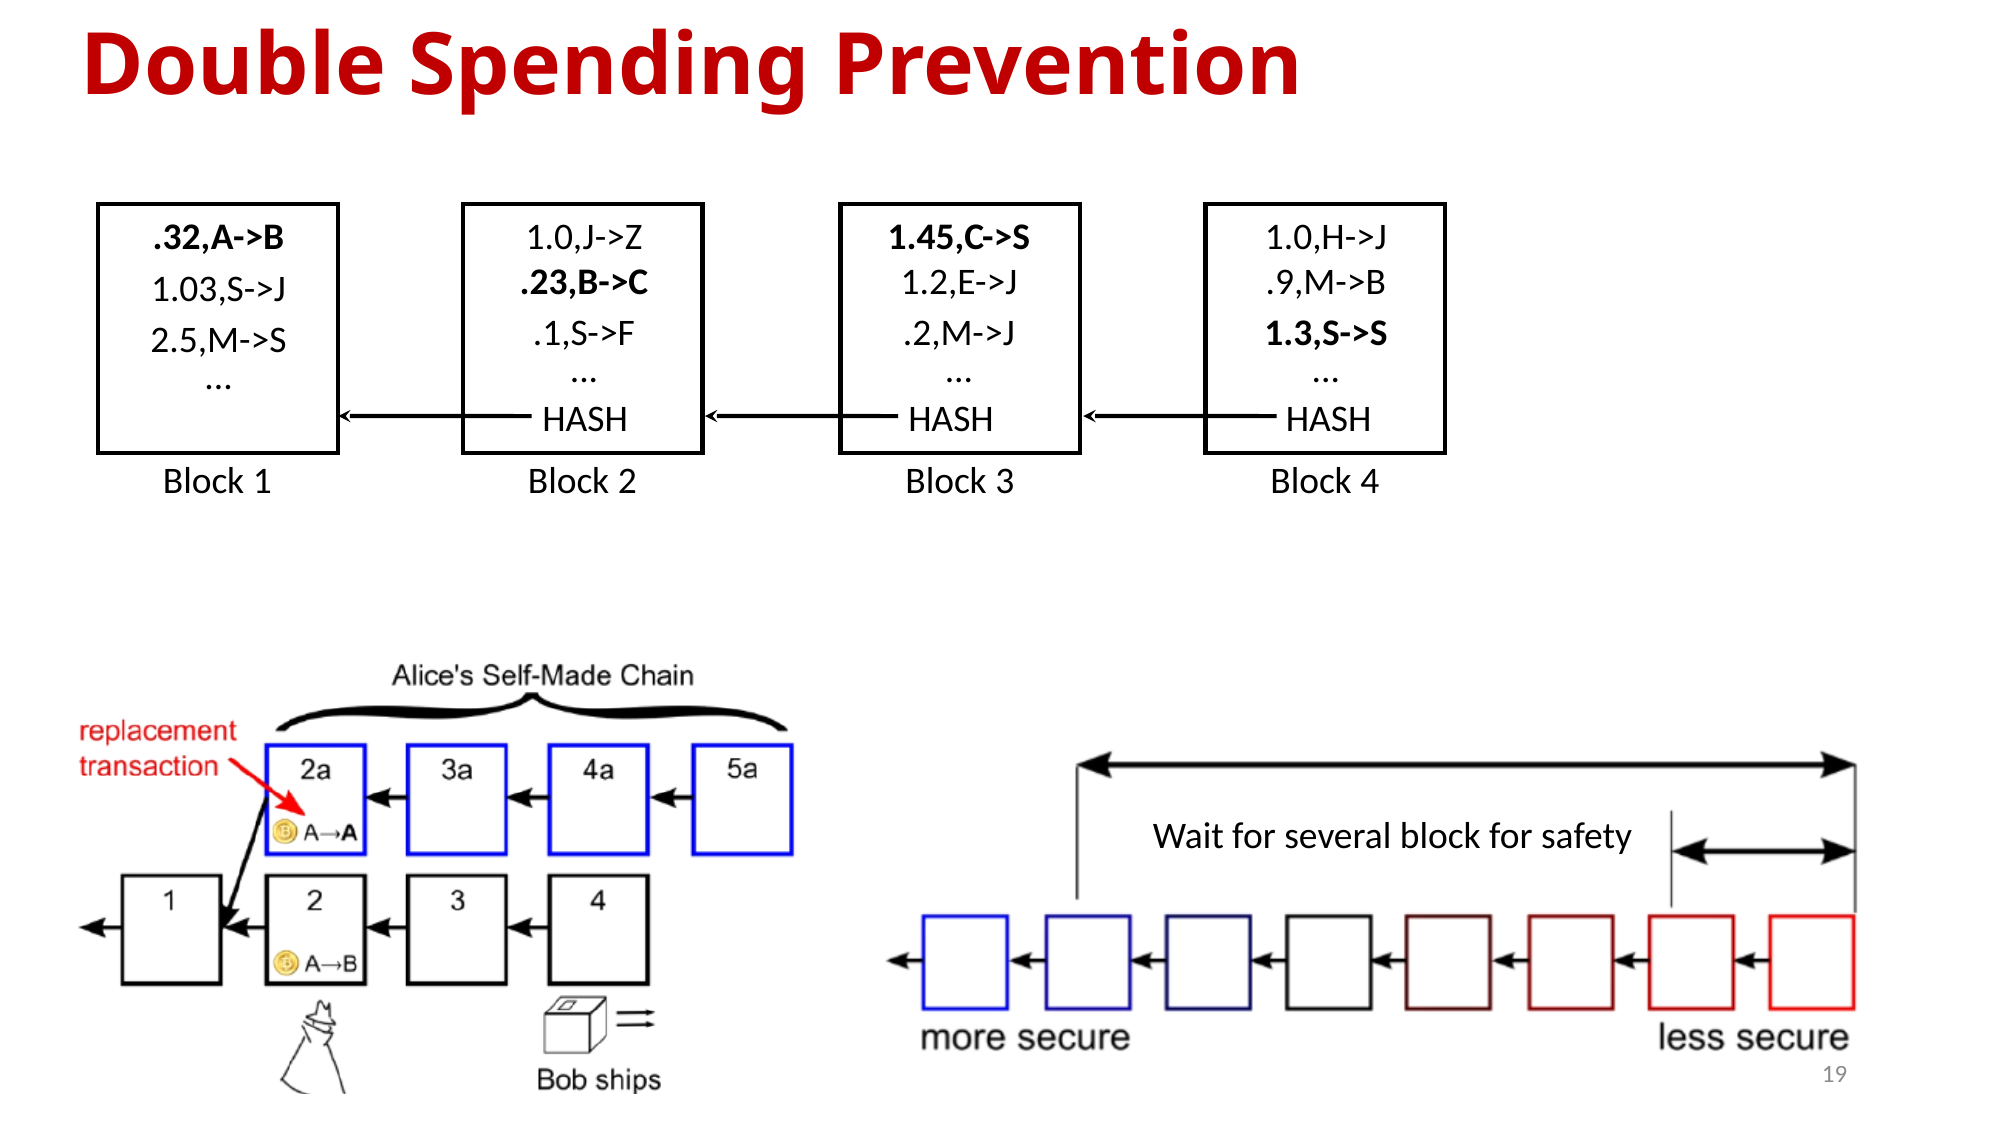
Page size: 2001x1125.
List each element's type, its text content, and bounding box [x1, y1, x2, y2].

picture [73, 658, 805, 1095]
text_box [98, 204, 1445, 501]
title Double Spending Prevention [65, 11, 1979, 121]
slide_number 19 [1412, 1066, 1863, 1103]
picture [879, 748, 1867, 1066]
